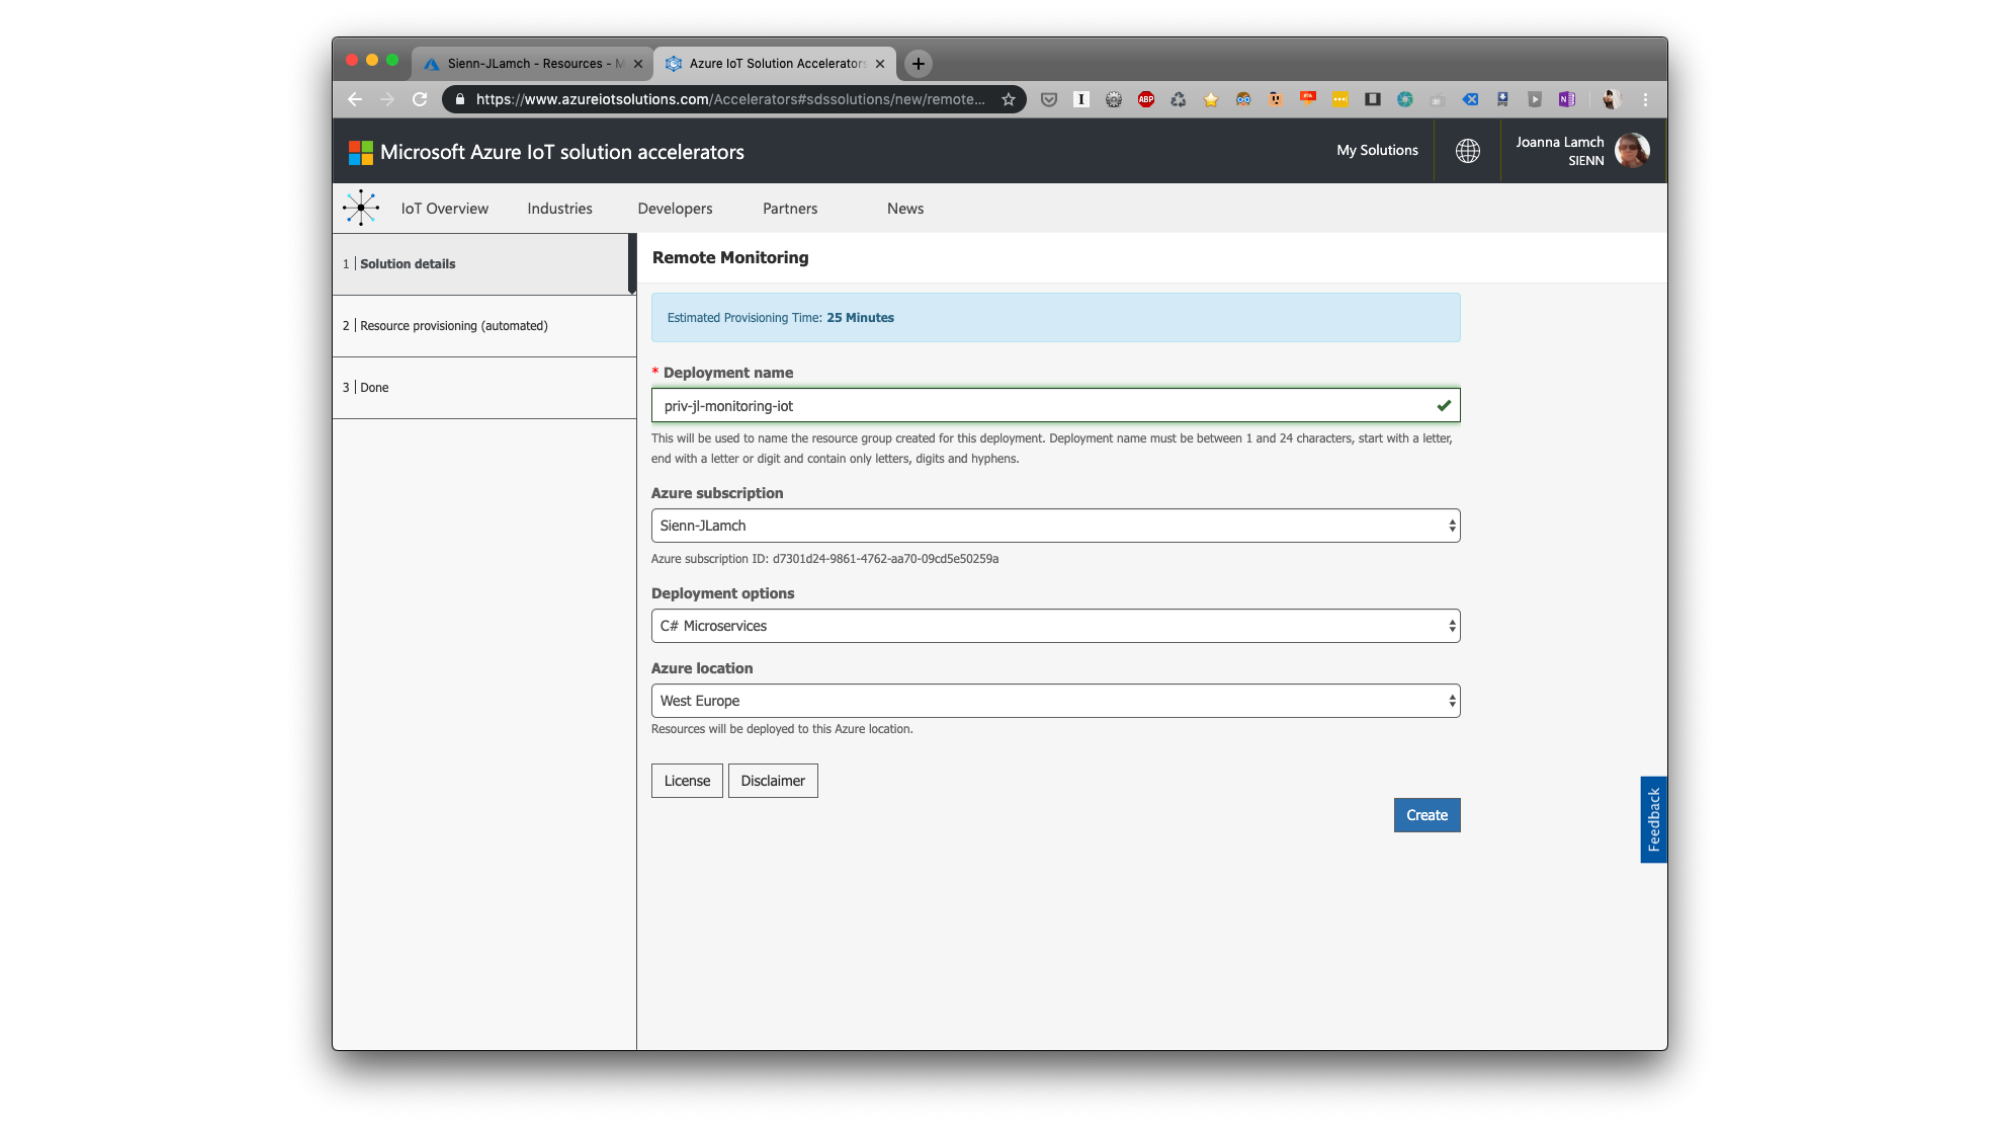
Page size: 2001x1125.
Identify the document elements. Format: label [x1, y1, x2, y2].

picture [275, 0, 1724, 1125]
